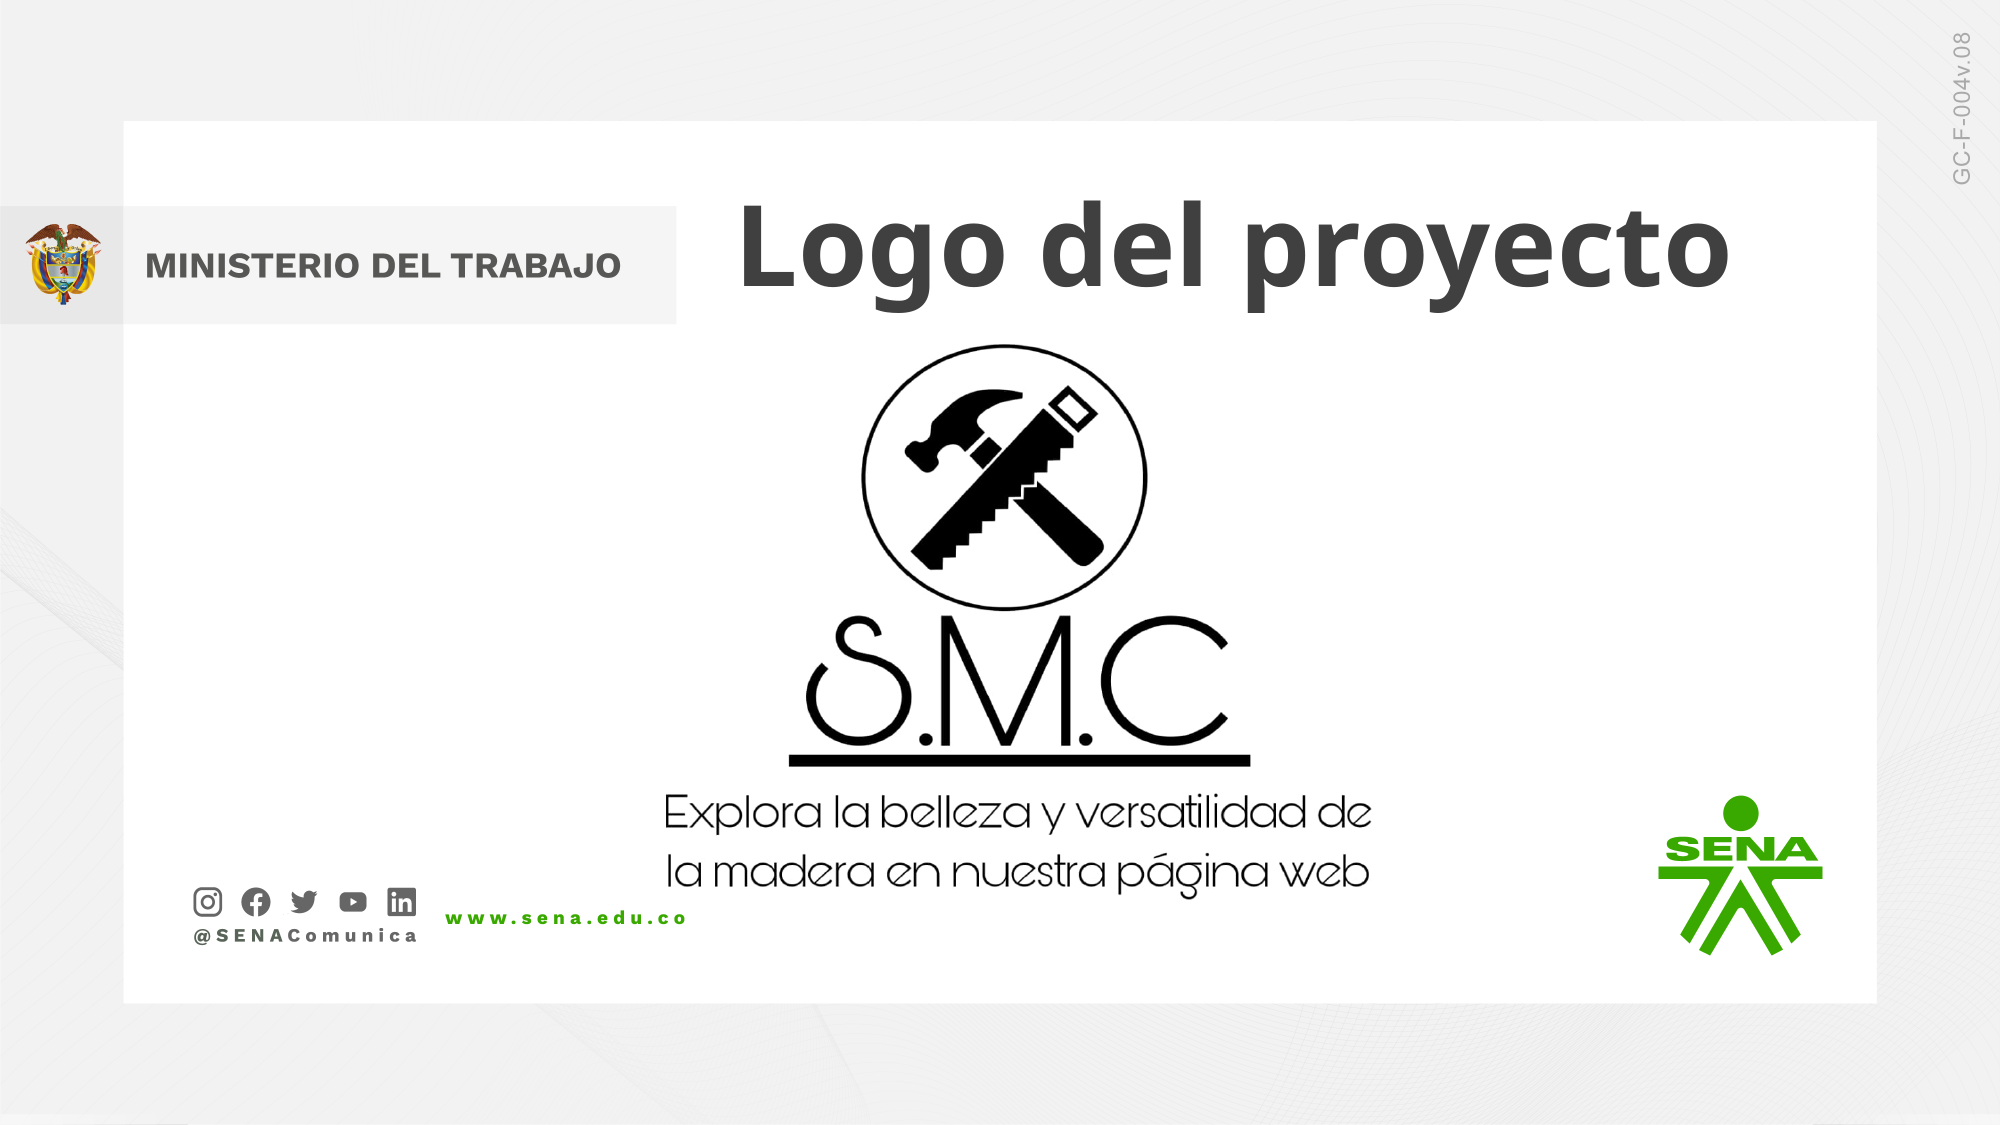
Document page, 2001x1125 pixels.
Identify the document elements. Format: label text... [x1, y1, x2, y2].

picture [0, 0, 2000, 1125]
text_box Logo del proyecto [720, 166, 1779, 317]
